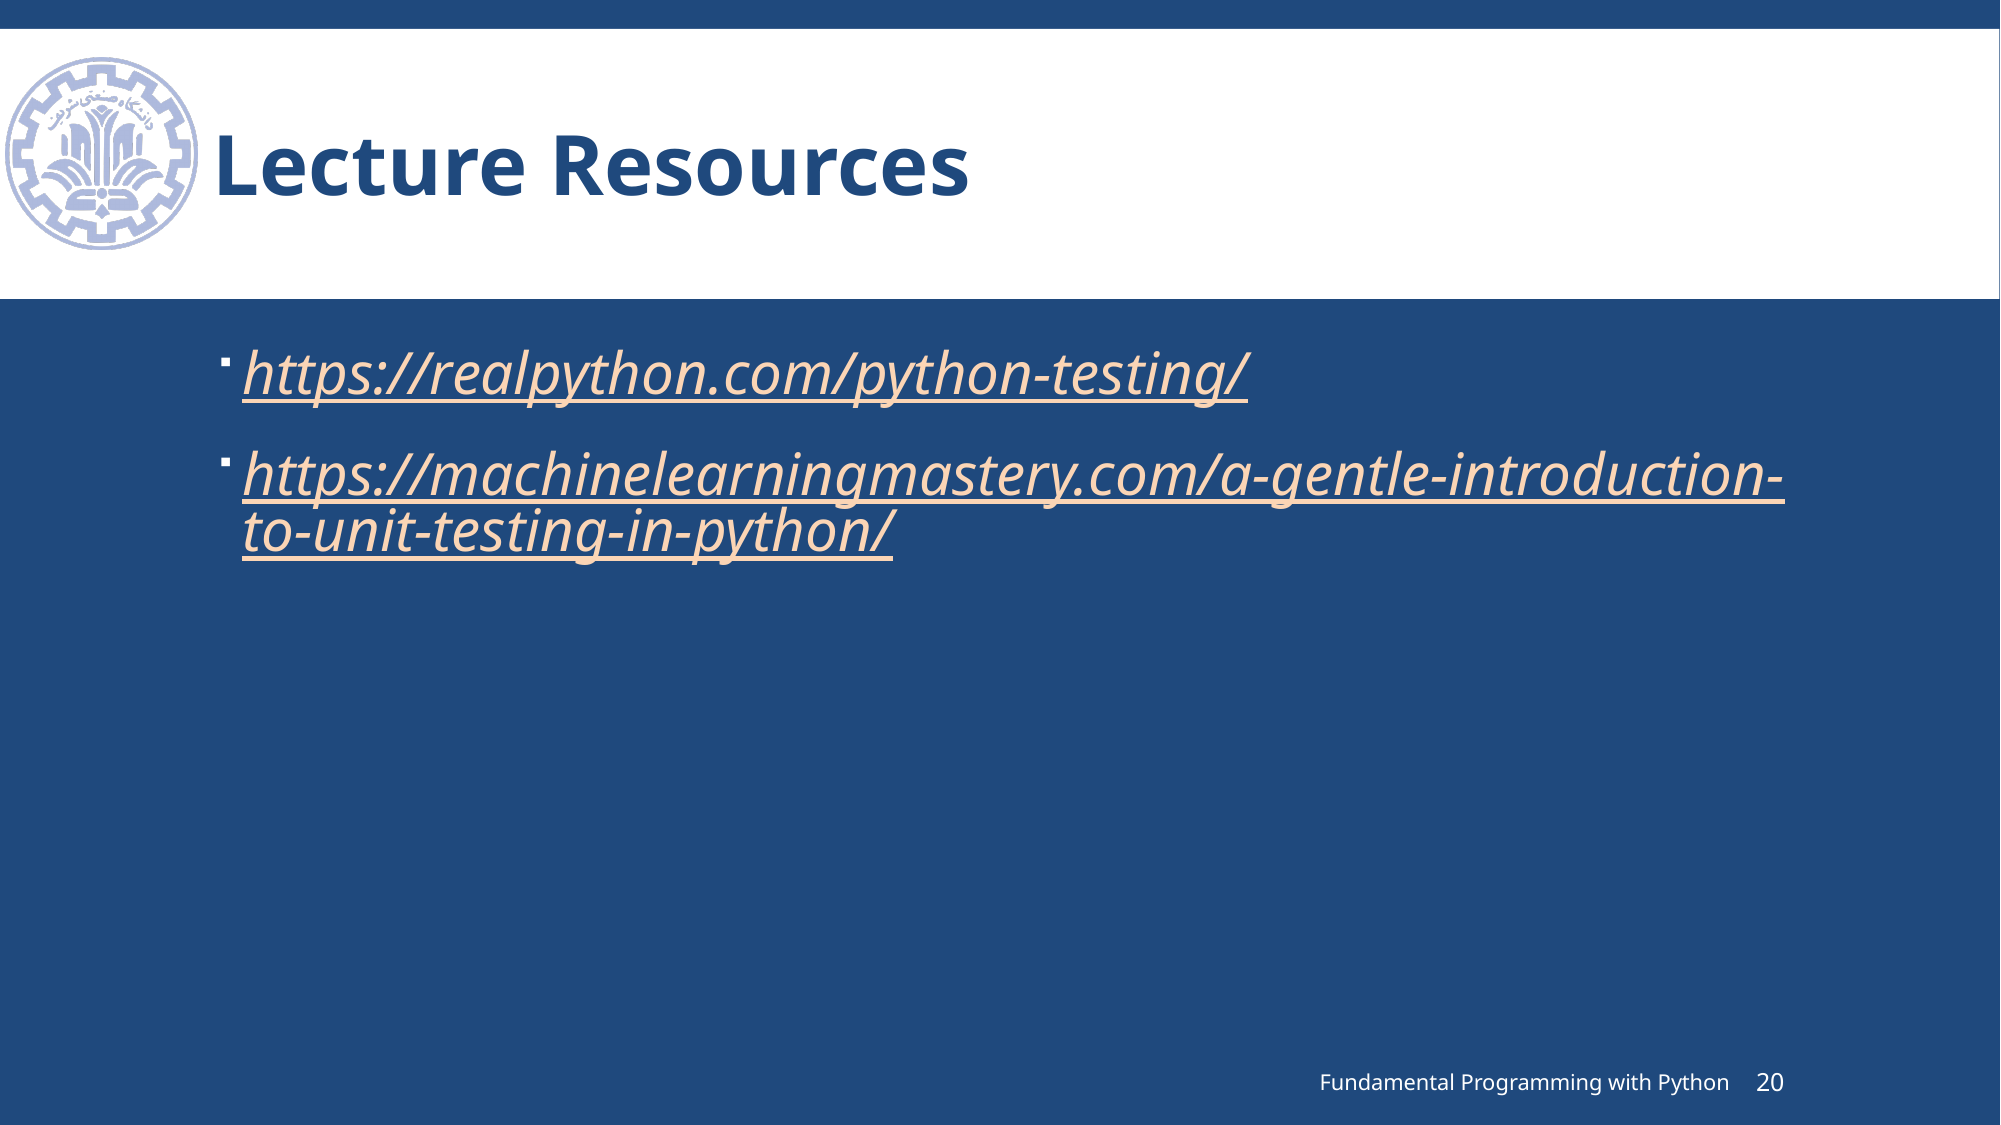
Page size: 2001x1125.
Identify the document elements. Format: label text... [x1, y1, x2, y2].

footer Fundamental Programming with Python [918, 1053, 1746, 1114]
title Lecture Resources [197, 46, 1803, 295]
slide_number 20 [1748, 1053, 1904, 1114]
list https://realpython.com/python-testing/ https://machinelearningmastery.com/a-gentle-introduction-to-unit-testing-in-python/ [197, 329, 1803, 1020]
